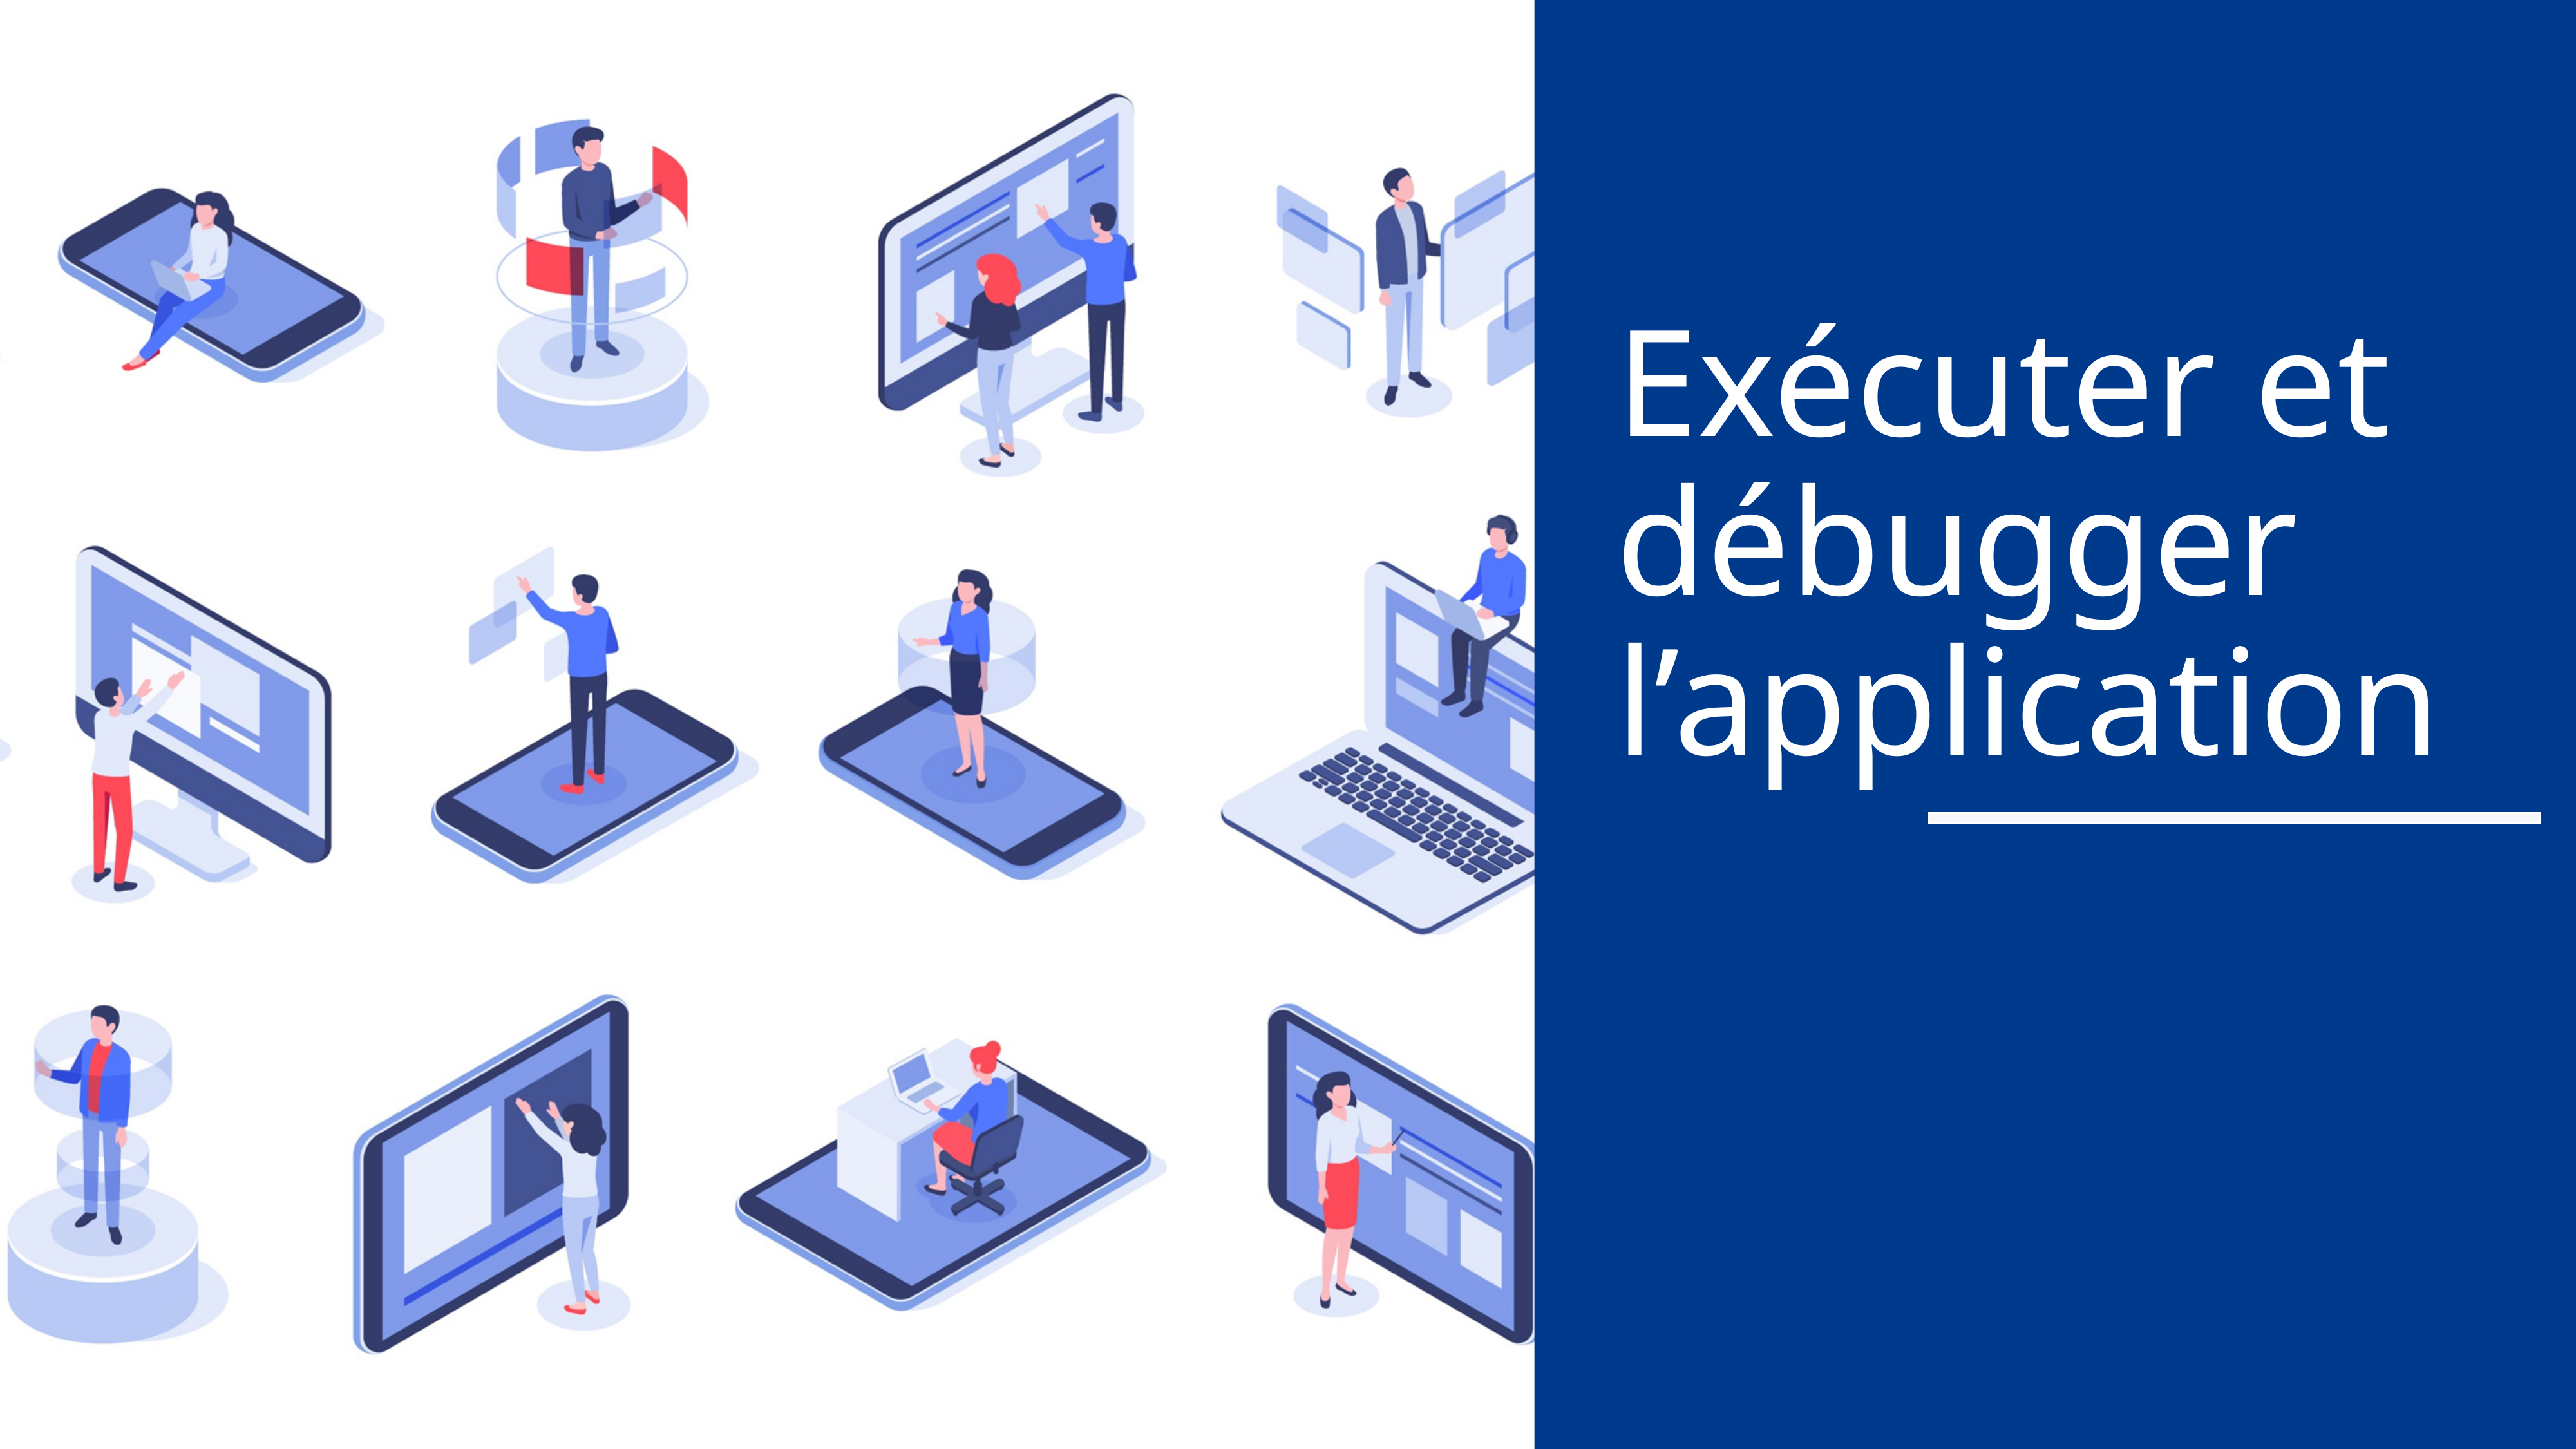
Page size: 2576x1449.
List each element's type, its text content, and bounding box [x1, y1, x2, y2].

picture [0, 0, 1535, 1449]
title Exécuter et débugger l’application [1606, 292, 2554, 792]
